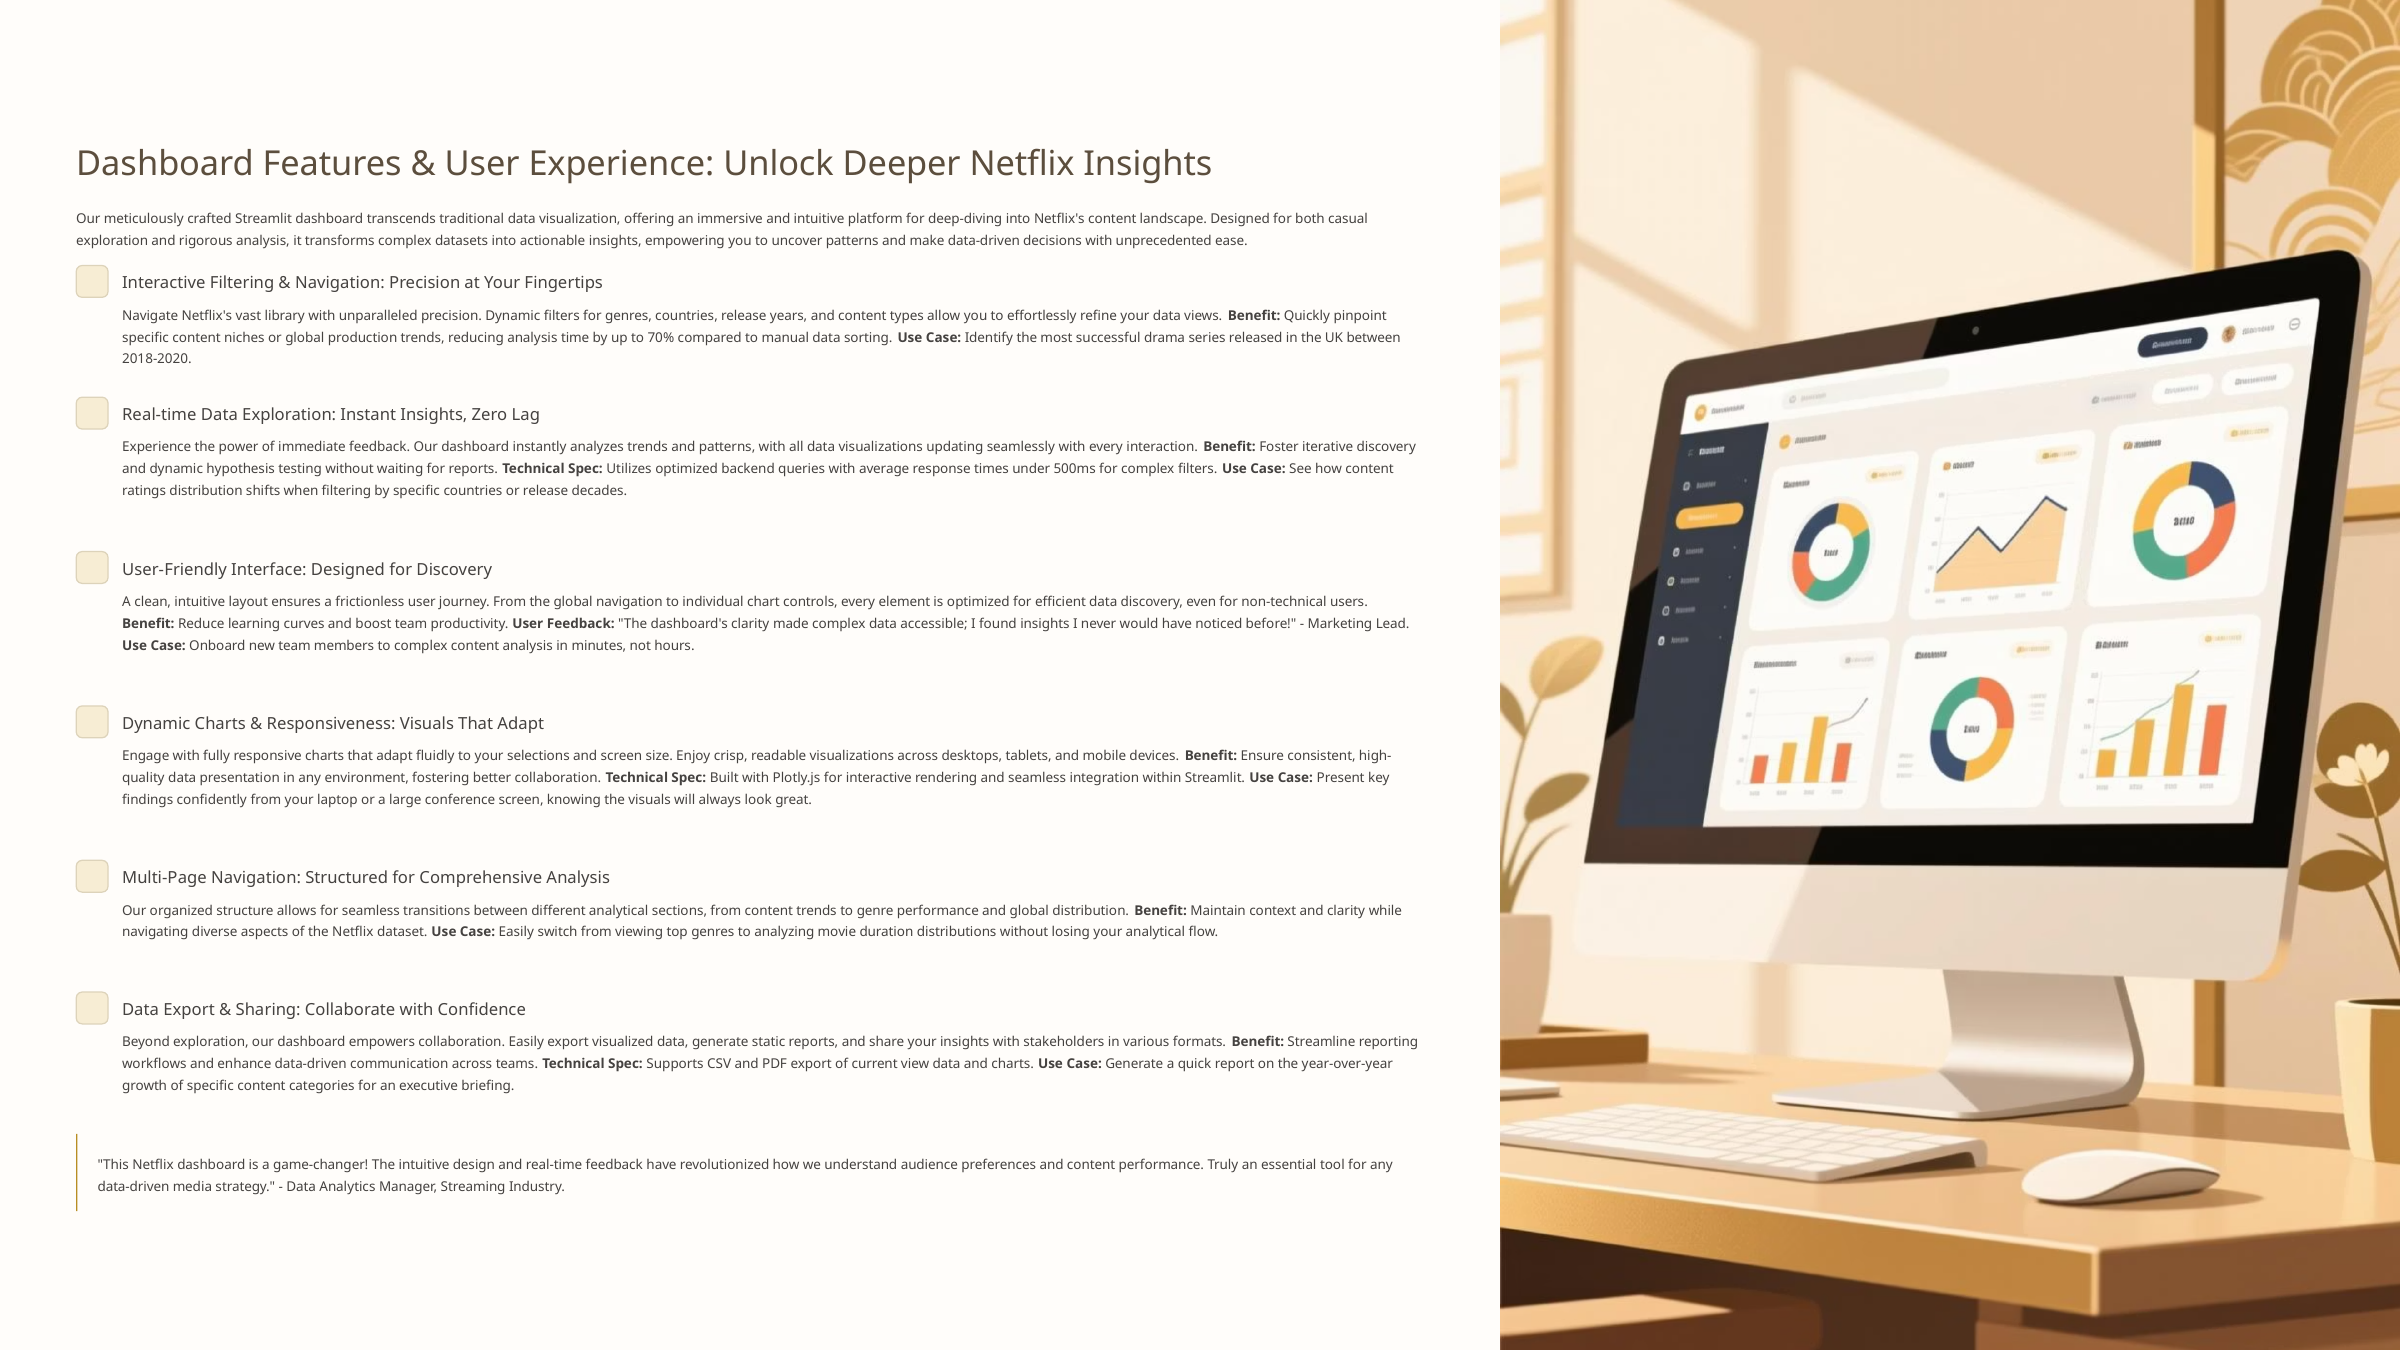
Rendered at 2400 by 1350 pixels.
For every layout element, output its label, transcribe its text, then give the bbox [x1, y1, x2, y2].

text_box User-Friendly Interface: Designed for Discovery [122, 556, 557, 579]
text_box Navigate Netflix's vast library with unparalleled precision. Dynamic filters for genres, countries, release years, and content types allow you to effortlessly refine your data views. Benefit: Quickly pinpoint specific content niches or global production trends, reducing analysis time by up to 70% compared to manual data sorting. Use Case: Identify the most successful drama series released in the UK between 2018-2020. [122, 300, 1424, 369]
text_box "This Netflix dashboard is a game-changer! The intuitive design and real-time feedback have revolutionized how we understand audience preferences and content performance. Truly an essential tool for any data-driven media strategy." - Data Analytics Manager, Streaming Industry. [97, 1149, 1424, 1196]
text_box Real-time Data Exploration: Instant Insights, Zero Lag [122, 401, 612, 425]
picture [1499, 0, 2400, 1350]
text_box Experience the power of immediate feedback. Our dashboard instantly analyzes trends and patterns, with all data visualizations updating seamlessly with every interaction. Benefit: Foster iterative discovery and dynamic hypothesis testing without waiting for reports. Technical Spec: Utilizes optimized backend queries with average response times under 500ms for complex filters. Use Case: See how content ratings distribution shifts when filtering by specific countries or release decades. [122, 432, 1424, 524]
text_box Data Export & Sharing: Collaborate with Confidence [122, 996, 598, 1019]
text_box [76, 551, 109, 584]
text_box Our meticulously crafted Streamlit dashboard transcends traditional data visualization, offering an immersive and intuitive platform for deep-diving into Netflix's content landscape. Designed for both casual exploration and rigorous analysis, it transforms complex datasets into actionable insights, empowering you to uncover patterns and make data-driven decisions with unprecedented ease. [76, 204, 1424, 250]
text_box Interactive Filtering & Navigation: Precision at Your Fingertips [122, 270, 686, 293]
text_box Multi-Page Navigation: Structured for Comprehensive Analysis [122, 865, 692, 888]
text_box Our organized structure allows for seamless transitions between different analytical sections, from content trends to genre performance and global distribution. Benefit: Maintain context and clarity while navigating diverse aspects of the Netflix dataset. Use Case: Easily switch from viewing top genres to analyzing movie duration distributions without losing your analytical flow. [122, 895, 1424, 964]
text_box Dashboard Features & User Experience: Unlock Deeper Netflix Insights [76, 138, 1360, 183]
text_box A clean, intuitive layout ensures a frictionless user journey. From the global navigation to individual chart controls, every element is optimized for efficient data discovery, even for non-technical users. Benefit: Reduce learning curves and boost team productivity. User Feedback: "The dashboard's clarity made complex data accessible; I found insights I never would have noticed before!" - Marketing Lead. Use Case: Onboard new team members to complex content analysis in minutes, not hours. [122, 587, 1424, 678]
text_box [76, 860, 109, 893]
text_box Engage with fully responsive charts that adapt fluidly to your selections and screen size. Enjoy crisp, readable visualizations across desktops, tablets, and mobile devices. Benefit: Ensure consistent, high-quality data presentation in any environment, fostering better collaboration. Technical Spec: Built with Plotly.js for interactive rendering and seamless integration within Streamlit. Use Case: Present key findings confidently from your laptop or a large conference screen, knowing the visuals will always look great. [122, 741, 1424, 832]
text_box Beyond exploration, our dashboard empowers collaboration. Easily export visualized data, generate static reports, and share your insights with stakeholders in various formats. Benefit: Streamline reporting workflows and enhance data-driven communication across teams. Technical Spec: Supports CSV and PDF export of current view data and charts. Use Case: Generate a quick report on the year-over-year growth of specific content categories for an executive briefing. [122, 1027, 1424, 1119]
text_box [76, 705, 109, 738]
text_box Dynamic Charts & Responsiveness: Visuals That Adapt [122, 710, 614, 733]
text_box [76, 992, 109, 1024]
text_box [76, 397, 109, 430]
text_box [76, 265, 109, 298]
